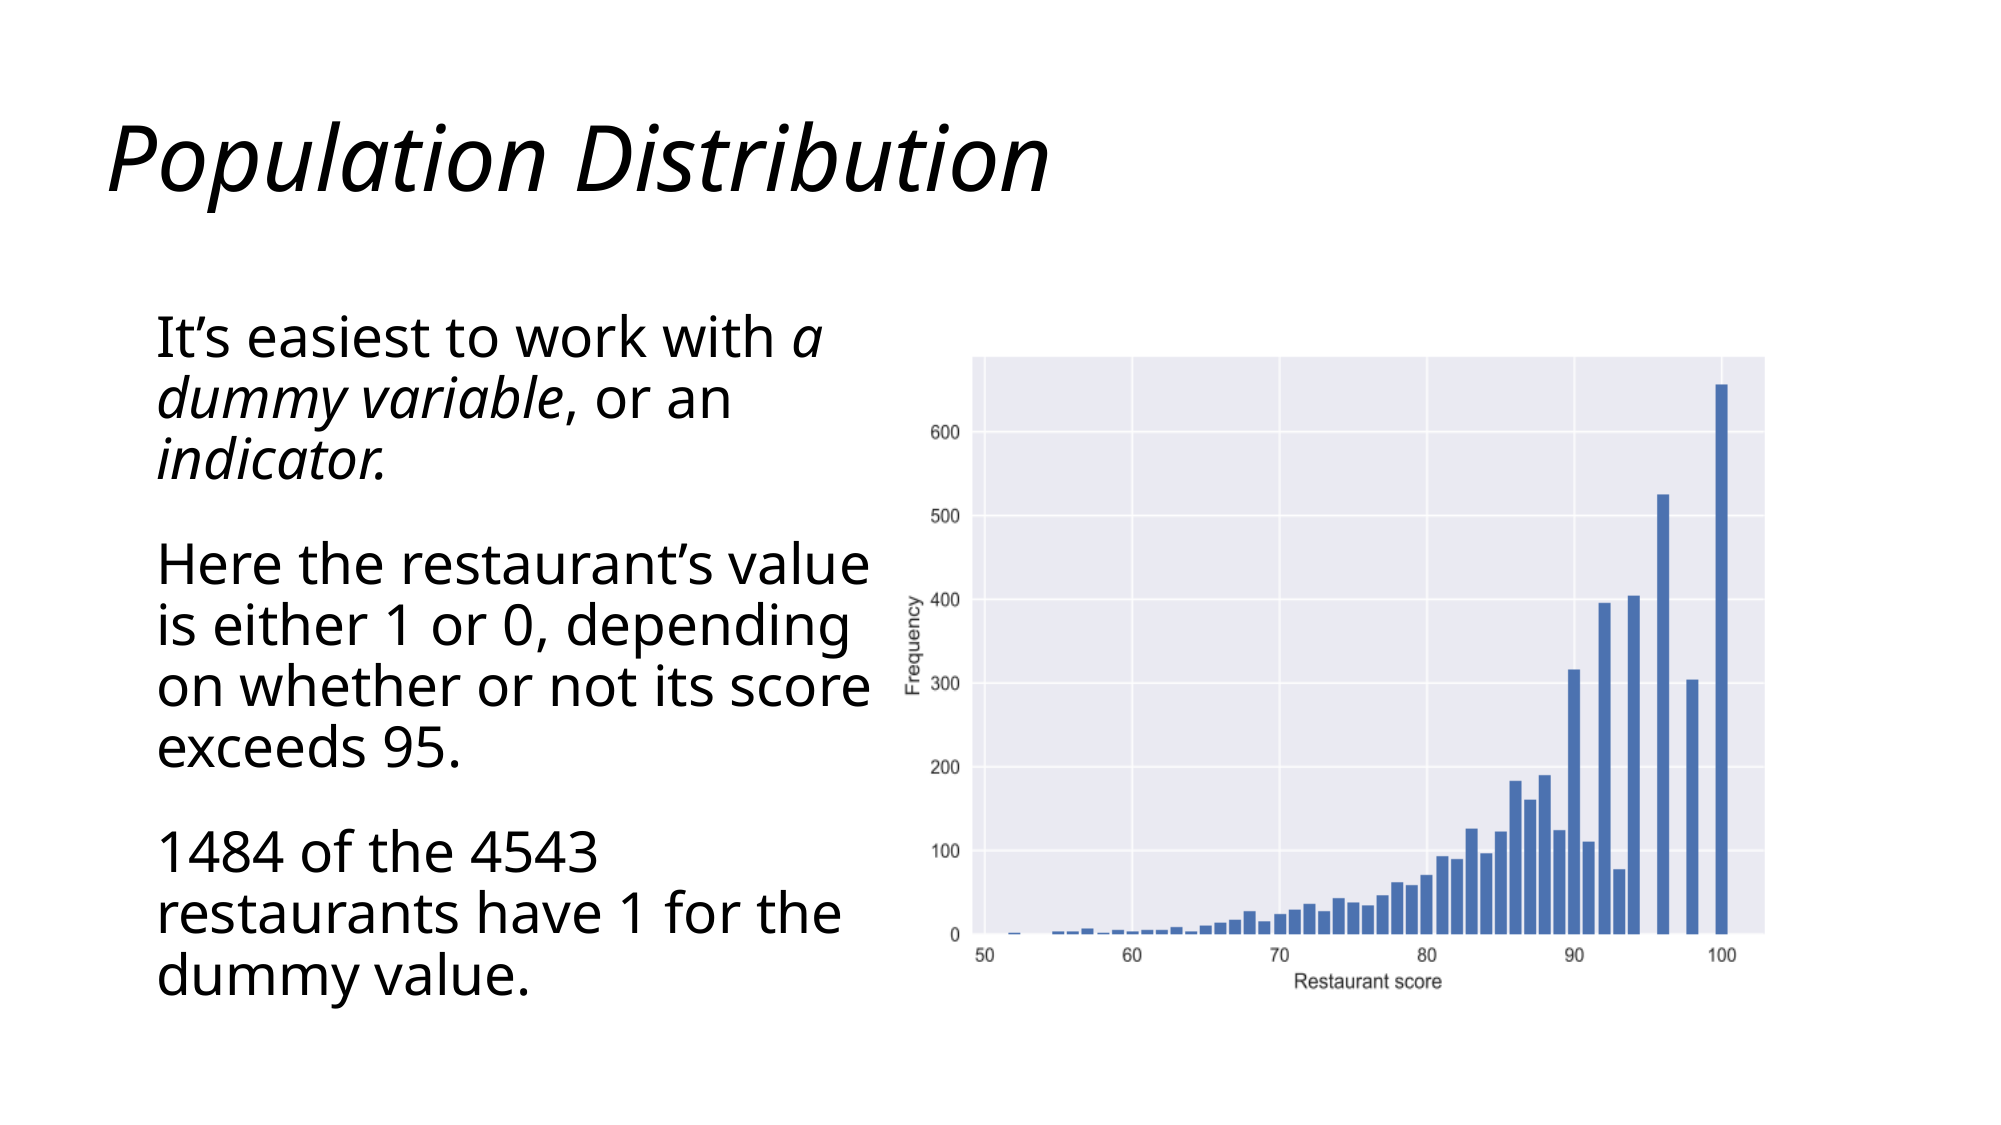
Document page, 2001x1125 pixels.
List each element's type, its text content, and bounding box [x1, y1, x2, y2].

text_box It’s easiest to work with a dummy variable, or an indicator. Here the restaurant’s value is either 1 or 0, depending on whether or not its score exceeds 95. 1484 of the 4543 restaurants have 1 for the dummy value. [138, 301, 845, 1016]
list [845, 182, 1863, 1112]
title Population Distribution [90, 52, 1863, 271]
